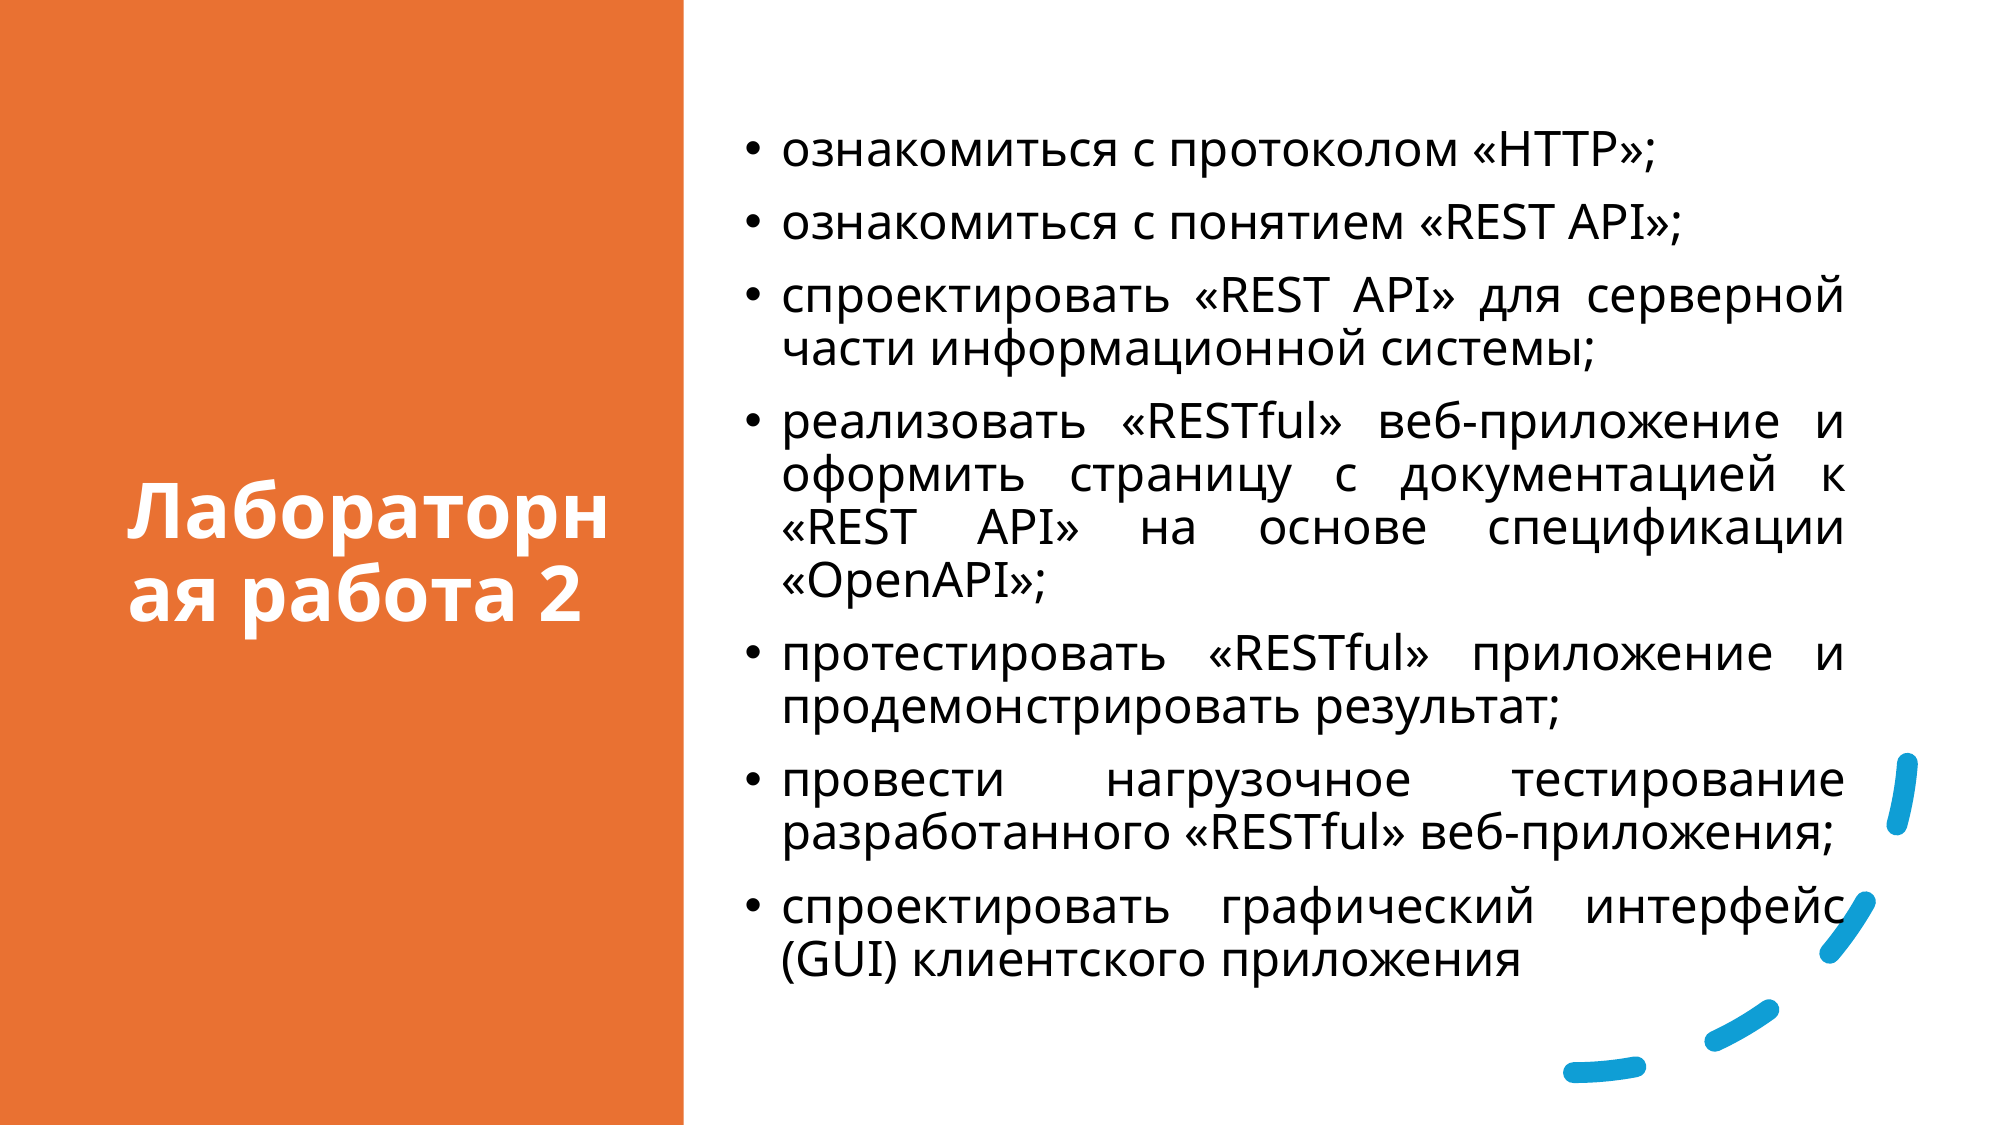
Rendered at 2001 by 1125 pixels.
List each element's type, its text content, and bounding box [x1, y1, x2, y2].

text_box [0, 0, 685, 1125]
text_box [685, 0, 2000, 1125]
text_box [1863, 736, 1910, 909]
text_box [1572, 1014, 1763, 1074]
title Лабораторная работа 2 [112, 97, 638, 1014]
list ознакомиться с протоколом «HTTP»; ознакомиться с понятием «REST API»; спроектировать «REST API» для серверной части информационной системы; реализовать «RESTful» веб-приложение и оформить страницу с документацией к «REST API» на основе спецификации «OpenAPI»; протестировать «RESTful» приложение и продемонстрировать результат; провести нагрузочное тестирование разработанного «RESTful» веб-приложения; спроектировать графический интерфейс (GUI) клиентского приложения [729, 97, 1863, 1014]
